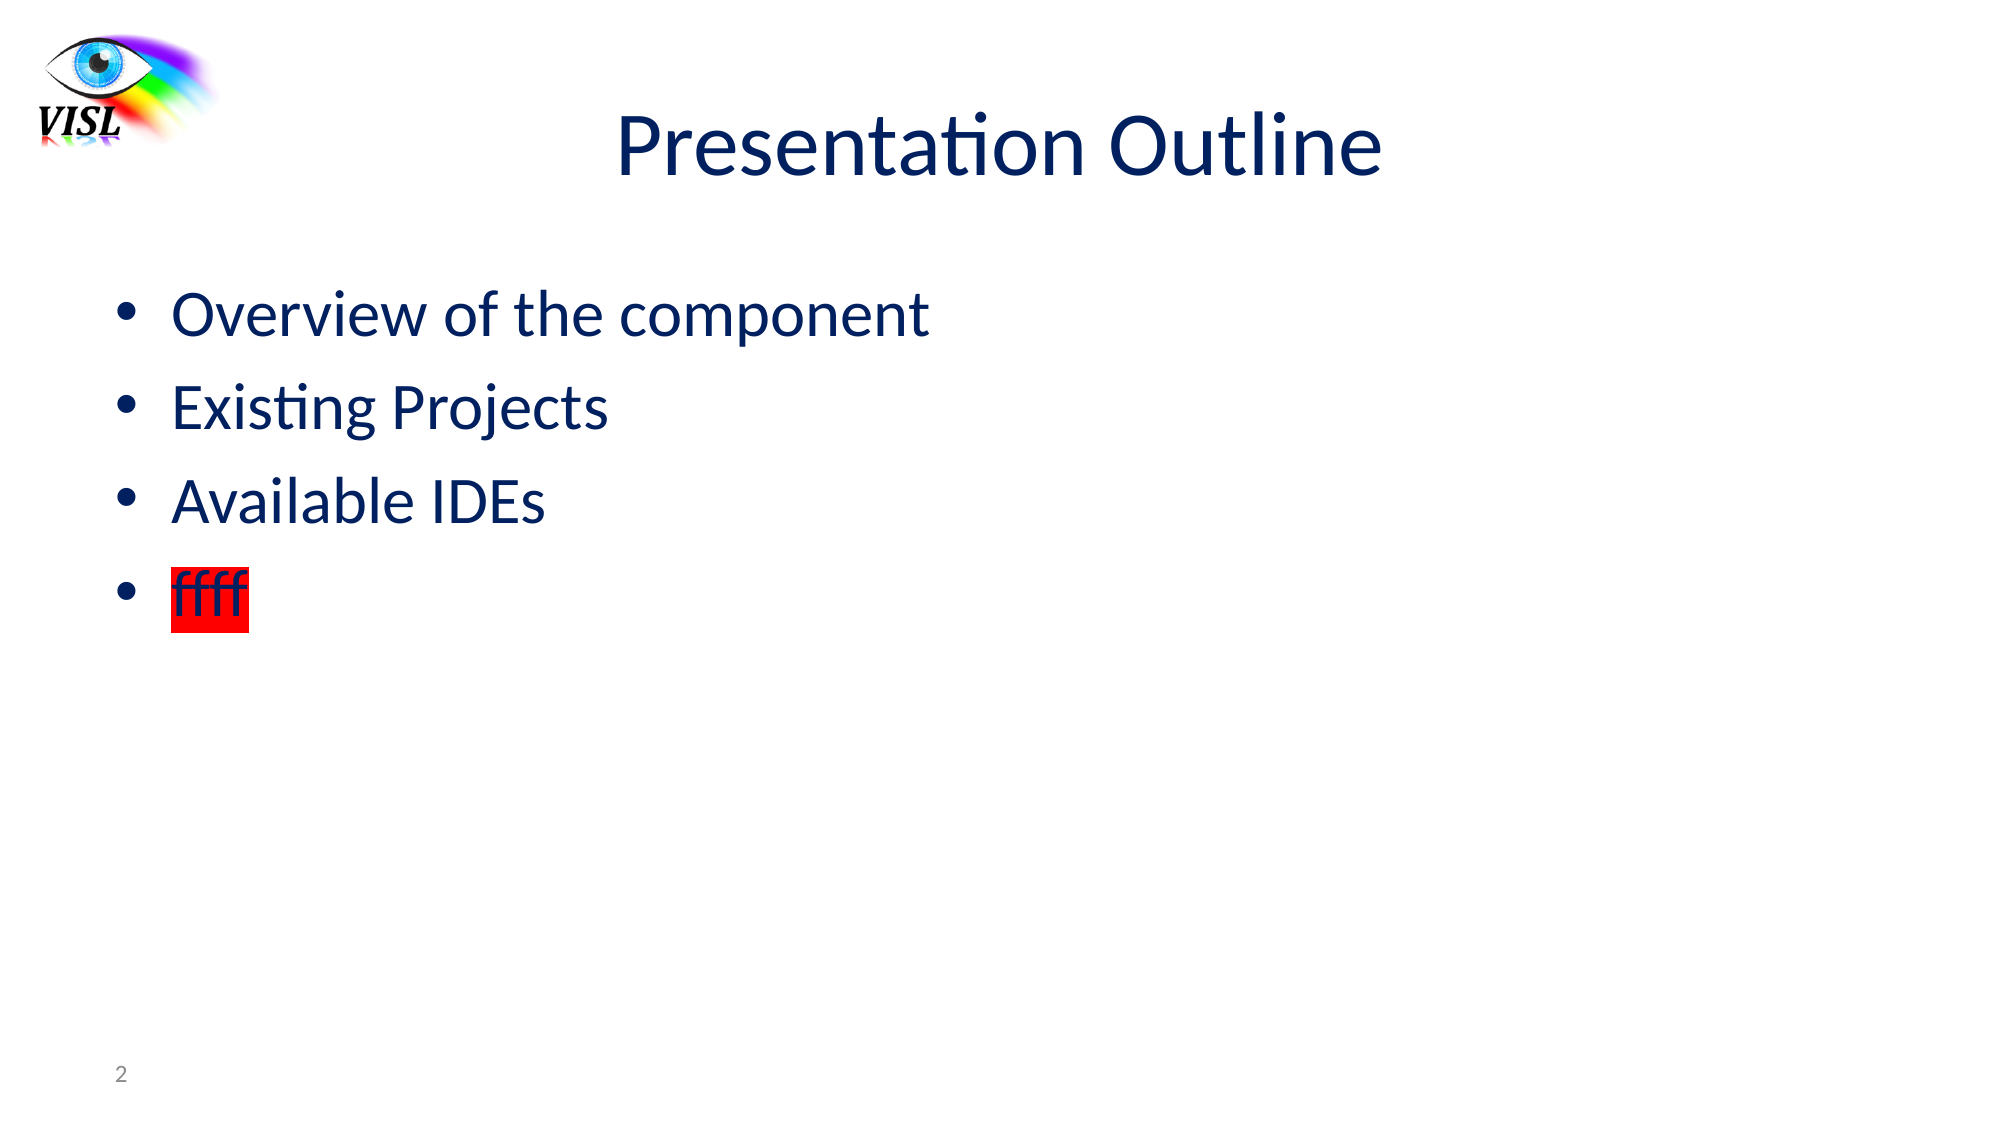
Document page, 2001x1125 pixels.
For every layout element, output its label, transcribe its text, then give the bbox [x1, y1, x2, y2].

list Overview of the component Existing Projects Available IDEs ffff [99, 262, 1900, 1005]
slide_number 2 [99, 1042, 567, 1103]
title Presentation Outline [99, 45, 1900, 233]
picture [37, 30, 231, 151]
